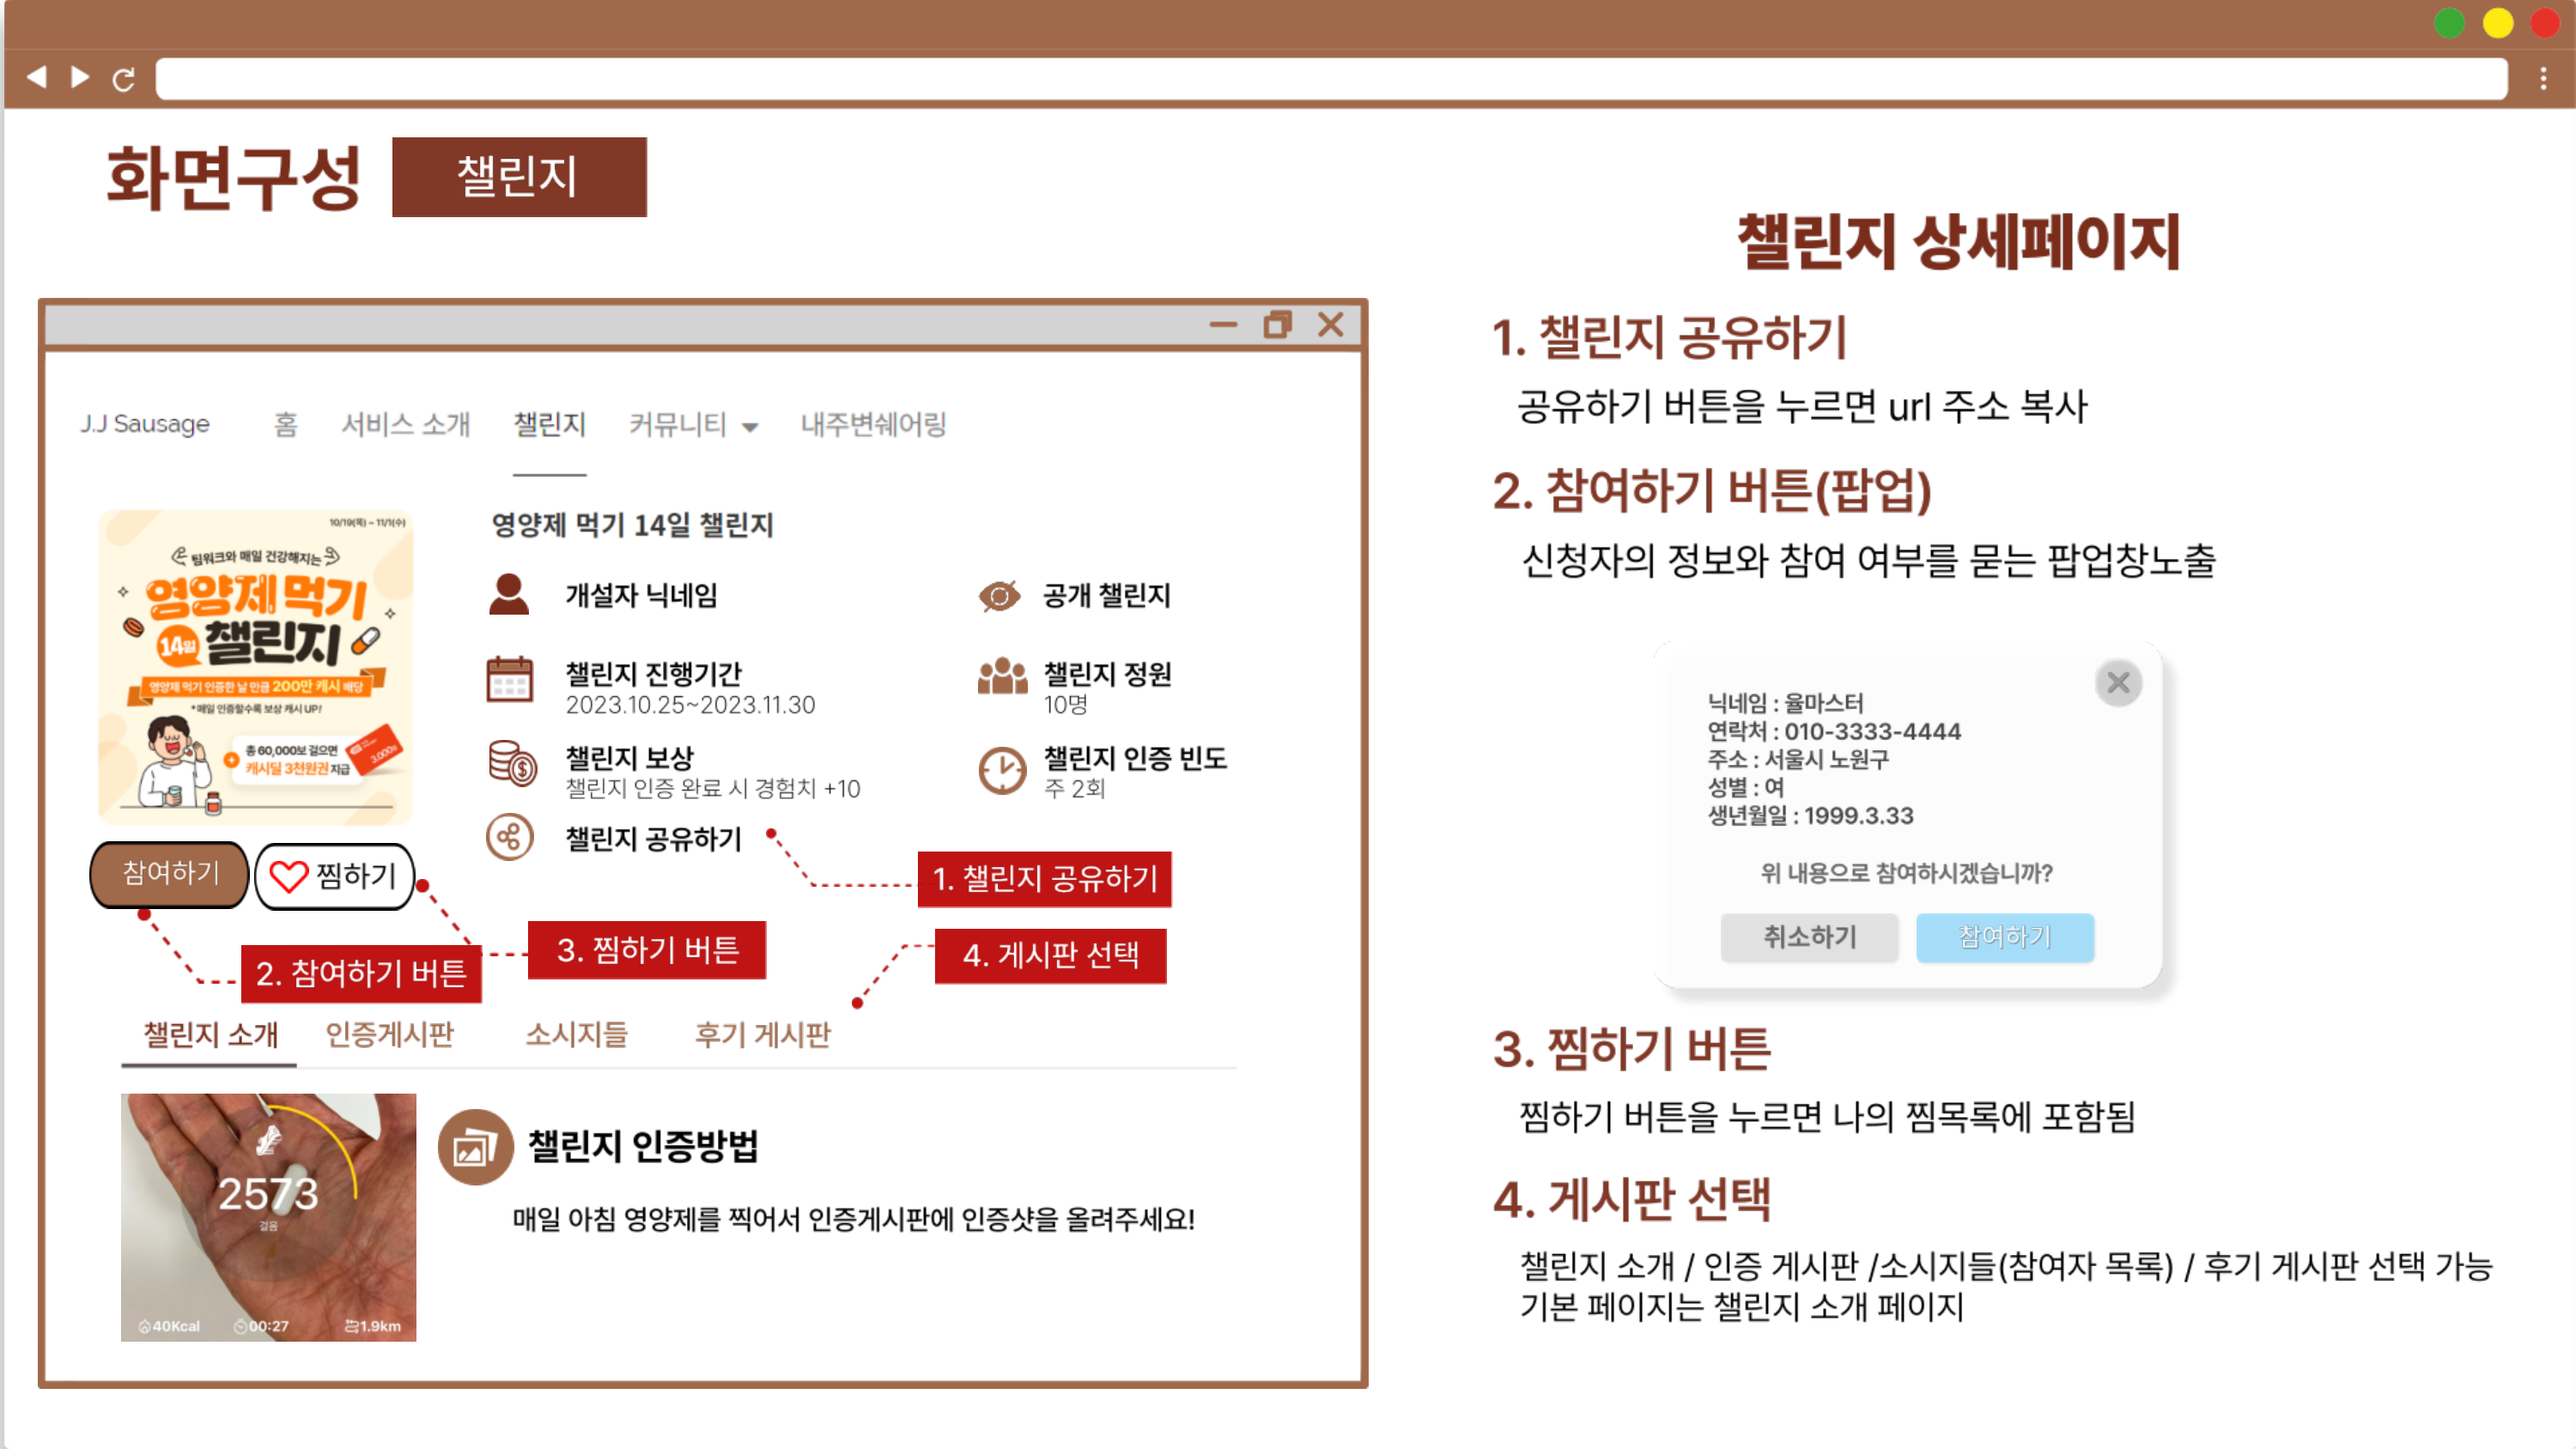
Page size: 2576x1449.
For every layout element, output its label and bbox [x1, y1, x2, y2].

picture [556, 565, 748, 642]
picture [1035, 645, 1256, 829]
text_box [1653, 640, 2163, 990]
picture [1033, 565, 1195, 642]
picture [556, 645, 884, 886]
text_box [1492, 1015, 2525, 1145]
text_box [37, 298, 1370, 1389]
text_box [979, 747, 1027, 795]
text_box [3, 0, 2576, 1449]
text_box [254, 843, 418, 911]
text_box [107, 129, 664, 233]
text_box [1492, 456, 2526, 590]
text_box [851, 944, 896, 1009]
picture [898, 845, 1200, 1006]
text_box [486, 655, 534, 703]
picture [217, 914, 799, 1015]
text_box [86, 494, 1321, 840]
text_box [489, 573, 529, 615]
text_box [977, 647, 1029, 705]
text_box [489, 740, 538, 788]
text_box [416, 879, 641, 956]
text_box [437, 1108, 512, 1185]
text_box [1492, 1165, 2525, 1373]
text_box [975, 573, 1024, 621]
picture [504, 1106, 1222, 1266]
picture [1661, 173, 2263, 343]
text_box [486, 813, 534, 861]
picture [0, 0, 3, 1449]
picture [113, 839, 245, 919]
text_box [1492, 303, 2521, 434]
text_box [106, 1015, 1237, 1088]
text_box [70, 374, 966, 488]
text_box [724, 572, 1285, 844]
text_box [137, 914, 362, 985]
text_box [121, 1094, 416, 1342]
text_box [766, 828, 937, 887]
text_box [475, 572, 553, 844]
text_box [88, 841, 109, 910]
picture [1700, 678, 1988, 854]
